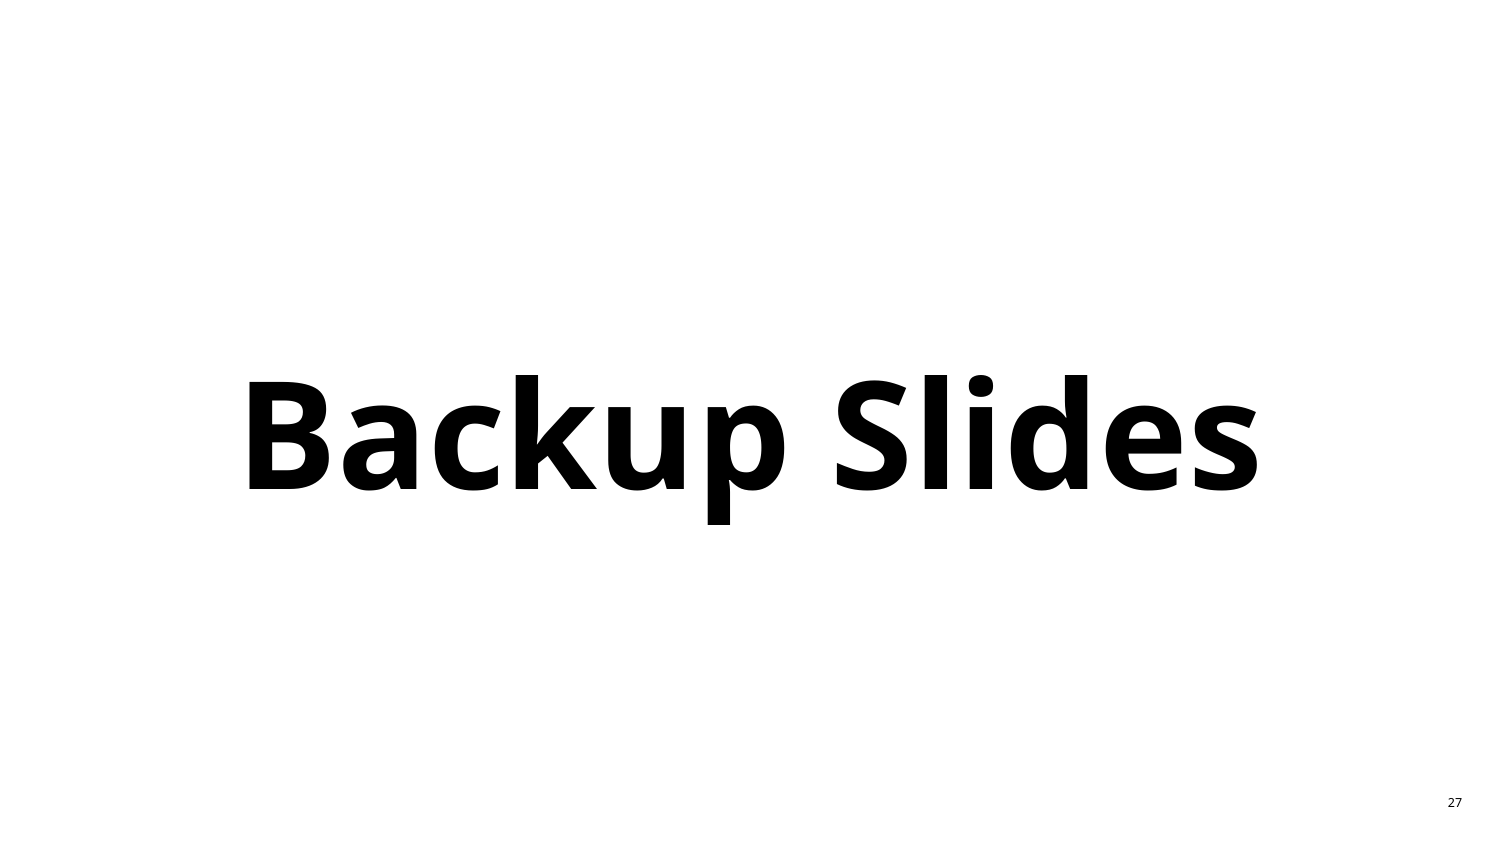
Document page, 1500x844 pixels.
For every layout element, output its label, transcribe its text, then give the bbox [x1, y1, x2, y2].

slide_number 27 [1125, 791, 1463, 815]
text_box Backup Slides [0, 332, 1500, 528]
